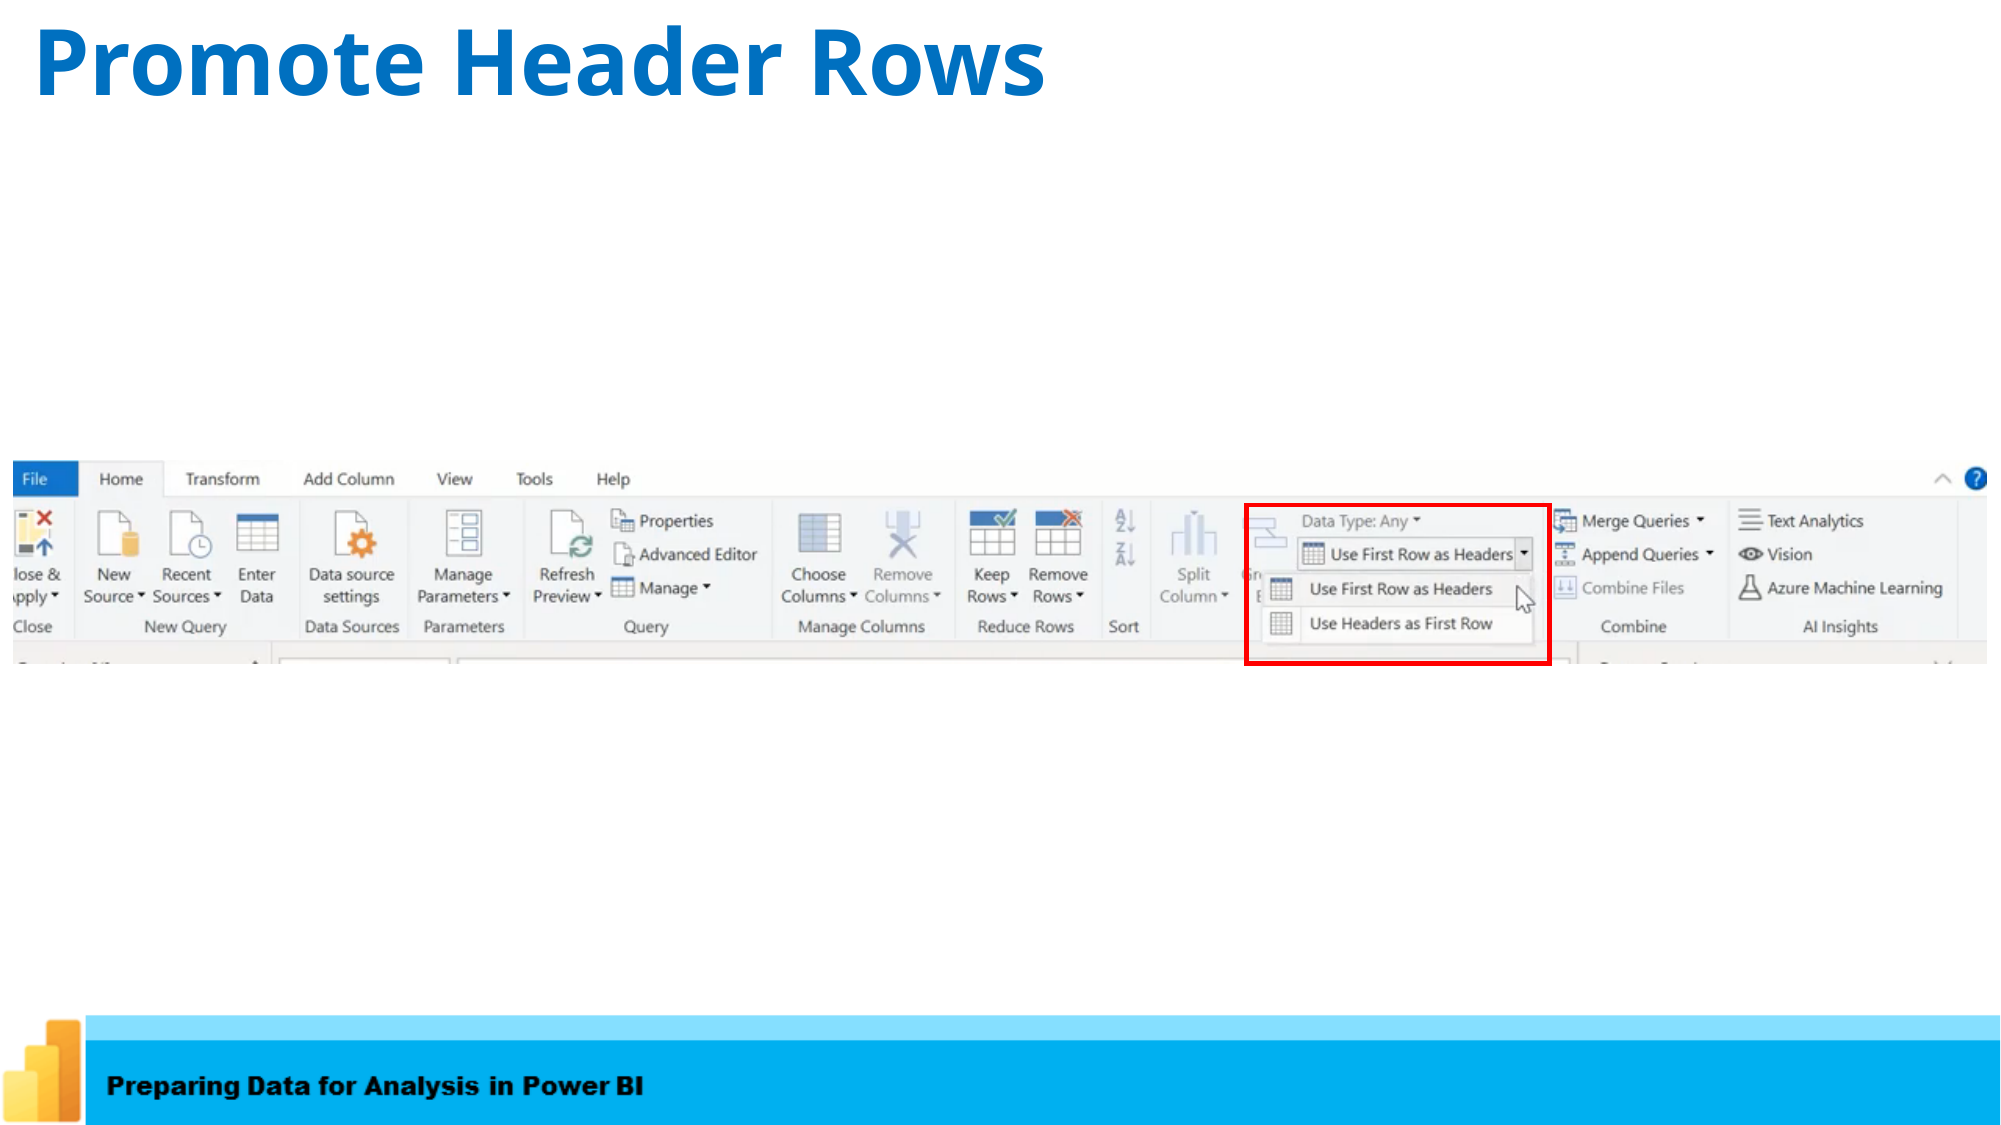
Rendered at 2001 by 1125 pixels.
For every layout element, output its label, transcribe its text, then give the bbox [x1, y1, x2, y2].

picture [286, 1079, 291, 1094]
picture [431, 1089, 436, 1097]
picture [117, 1078, 122, 1086]
picture [533, 1078, 538, 1086]
picture [619, 1078, 628, 1094]
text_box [13, 460, 1987, 664]
picture [321, 1078, 325, 1093]
picture [251, 1078, 258, 1094]
picture [0, 0, 2001, 1125]
text_box Promote Header Rows [17, 3, 1668, 129]
picture [370, 1078, 376, 1086]
picture [110, 1078, 114, 1093]
